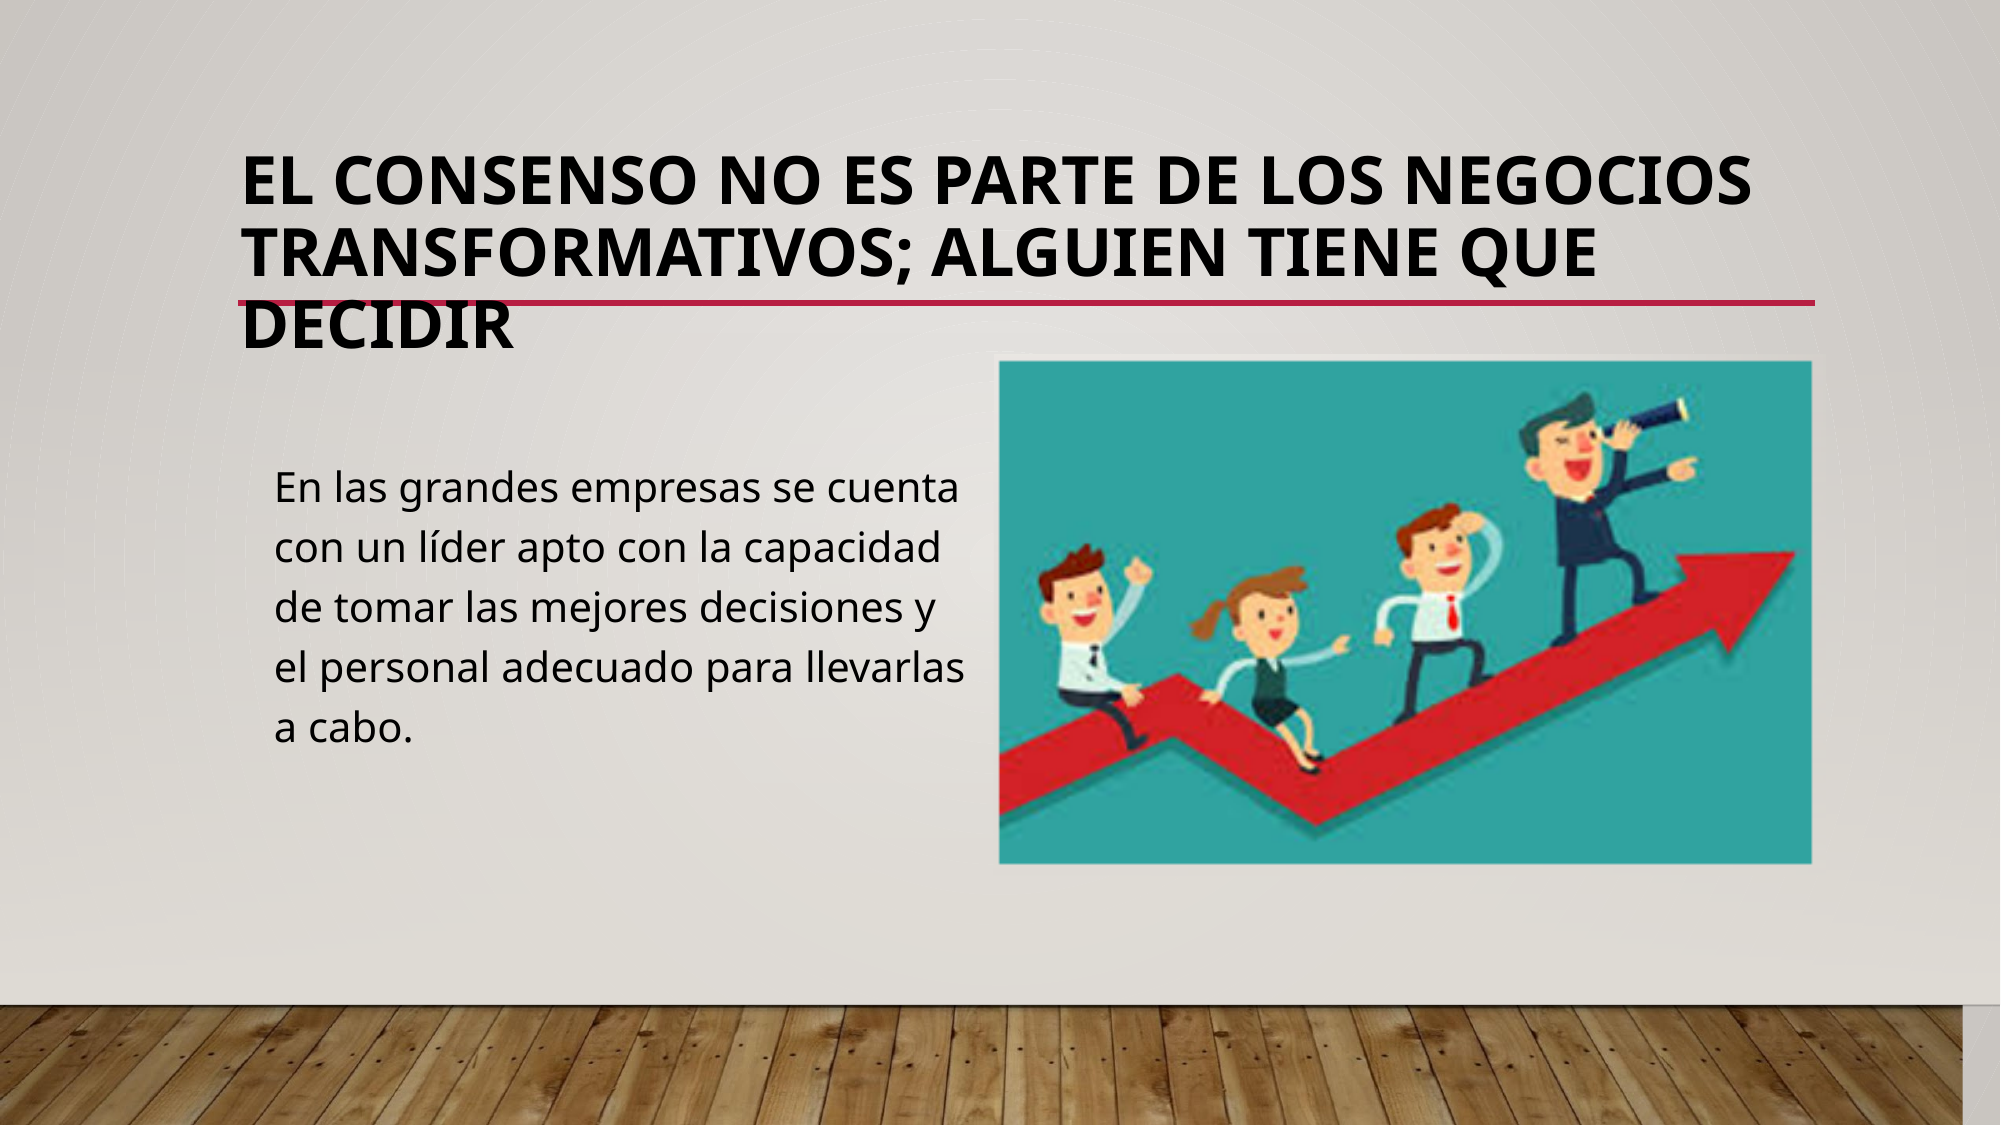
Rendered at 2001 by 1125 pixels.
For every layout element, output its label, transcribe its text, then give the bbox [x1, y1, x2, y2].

picture [993, 354, 1827, 876]
title EL CONSENSO NO ES PARTE DE LOS NEGOCIOS TRANSFORMATIVOS; ALGUIEN TIENE QUE DECIDIR [225, 131, 1826, 305]
picture [0, 1005, 1963, 1125]
list En las grandes empresas se cuenta con un líder apto con la capacidad de tomar las mejores decisiones y el personal adecuado para llevarlas a cabo. [238, 435, 994, 897]
